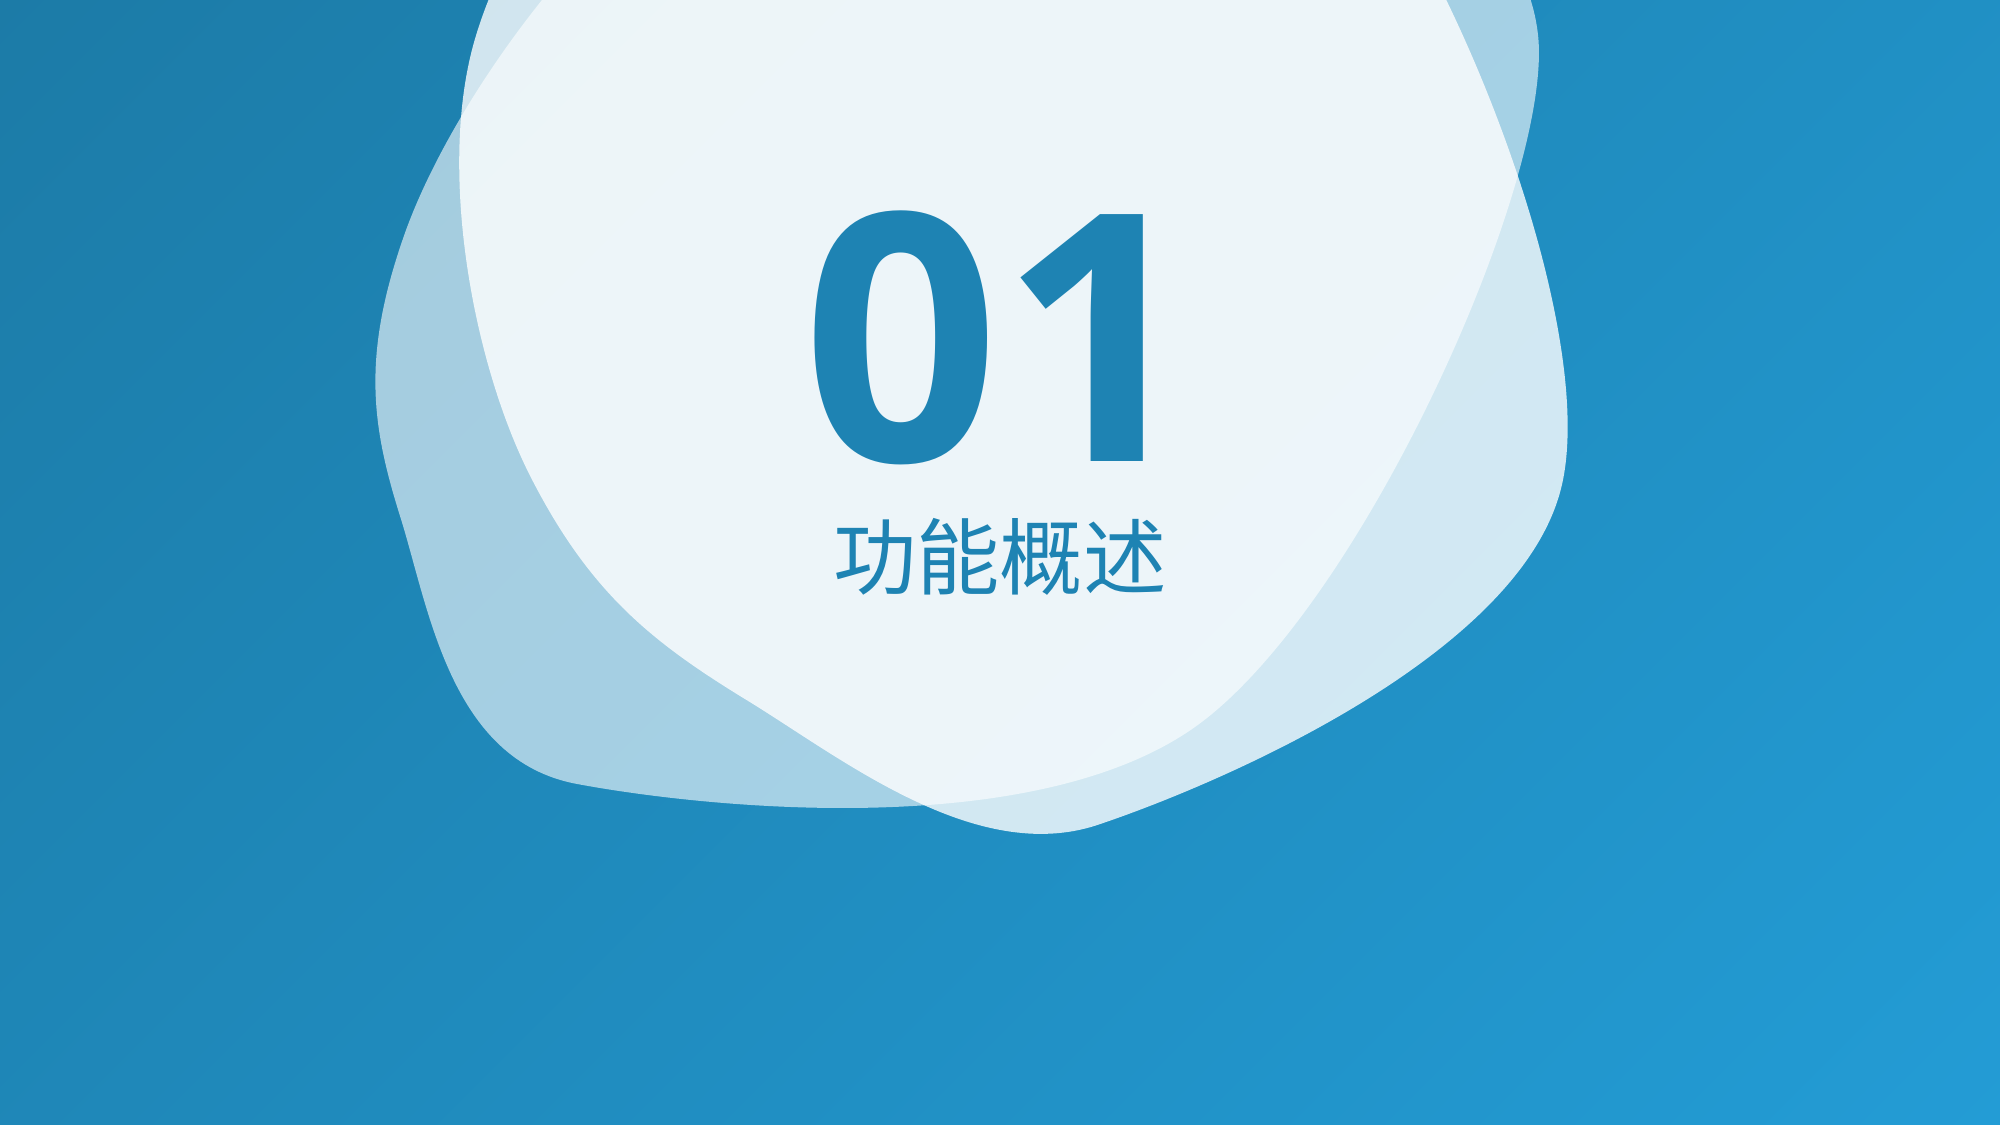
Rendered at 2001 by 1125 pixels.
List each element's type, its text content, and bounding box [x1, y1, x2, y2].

list 功能概述 [610, 497, 1389, 633]
list 01 [761, 108, 1239, 497]
